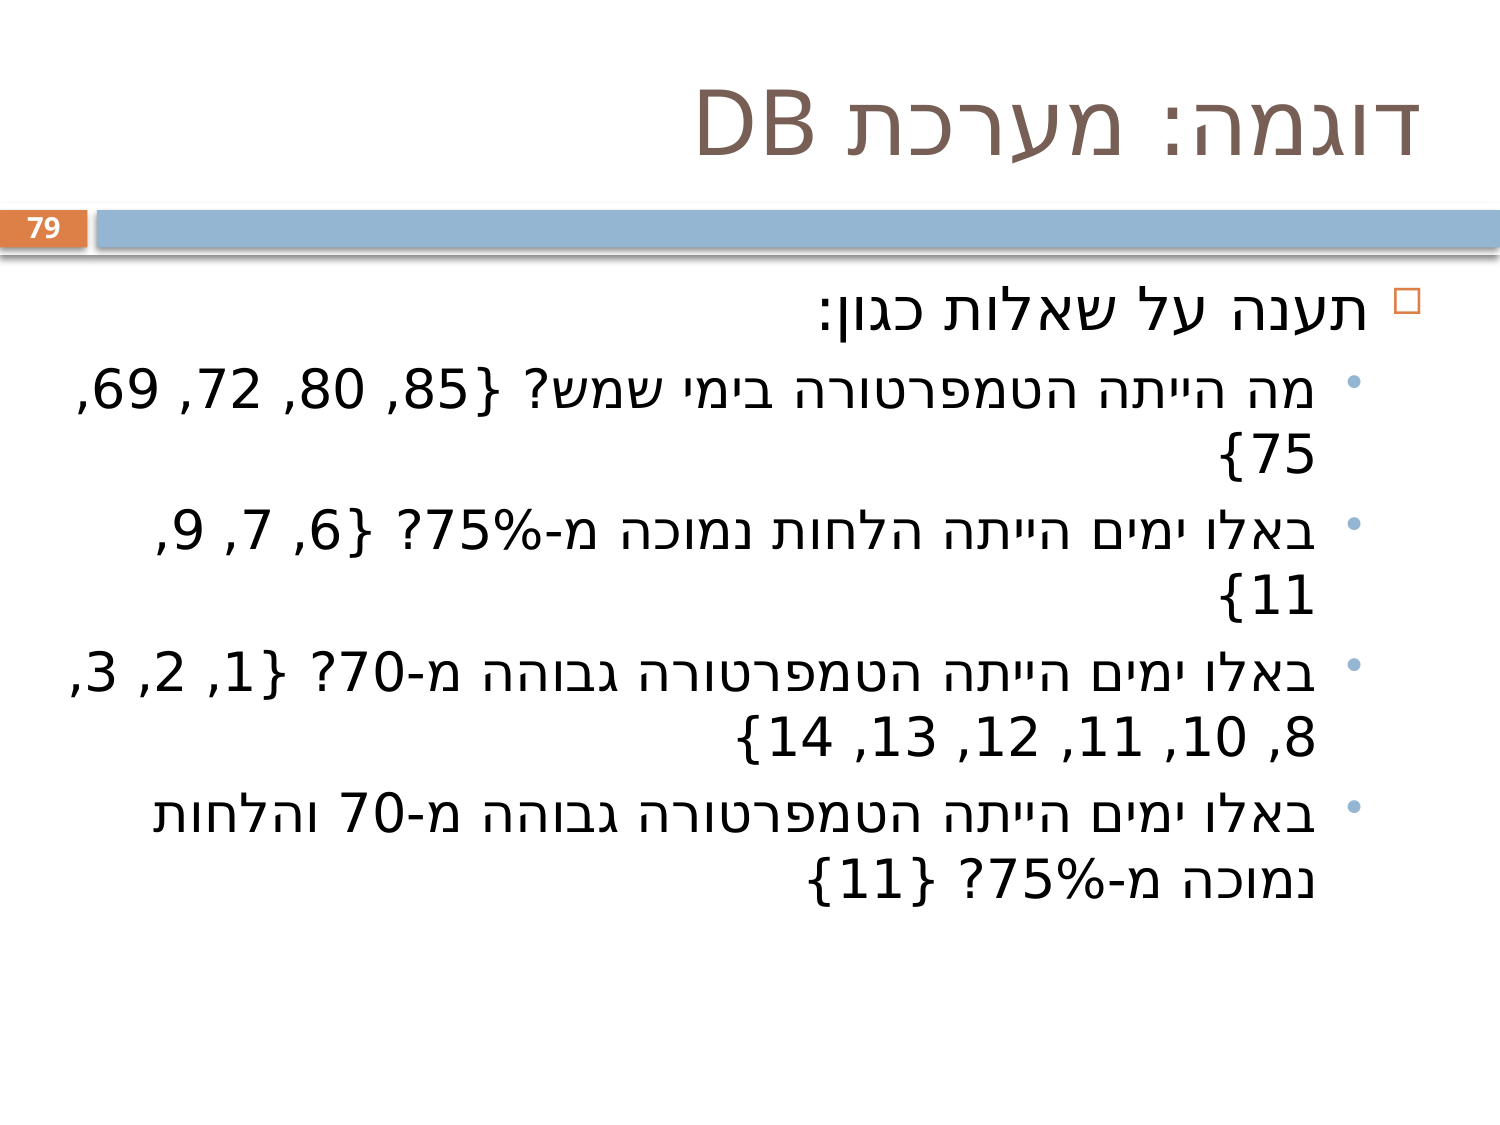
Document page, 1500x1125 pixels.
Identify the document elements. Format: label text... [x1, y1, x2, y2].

title דוגמה: מערכת DB [100, 37, 1438, 200]
list תענה על שאלות כגון: מה הייתה הטמפרטורה בימי שמש? {85, 80, 72, 69, 75} באלו ימים הייתה הלחות נמוכה מ-75%? {6, 7, 9, 11} באלו ימים הייתה הטמפרטורה גבוהה מ-70? {1, 2, 3, 8, 10, 11, 12, 13, 14} באלו ימים הייתה הטמפרטורה גבוהה מ-70 והלחות נמוכה מ-75%? {11} [37, 262, 1438, 1000]
slide_number 79 [0, 208, 88, 249]
